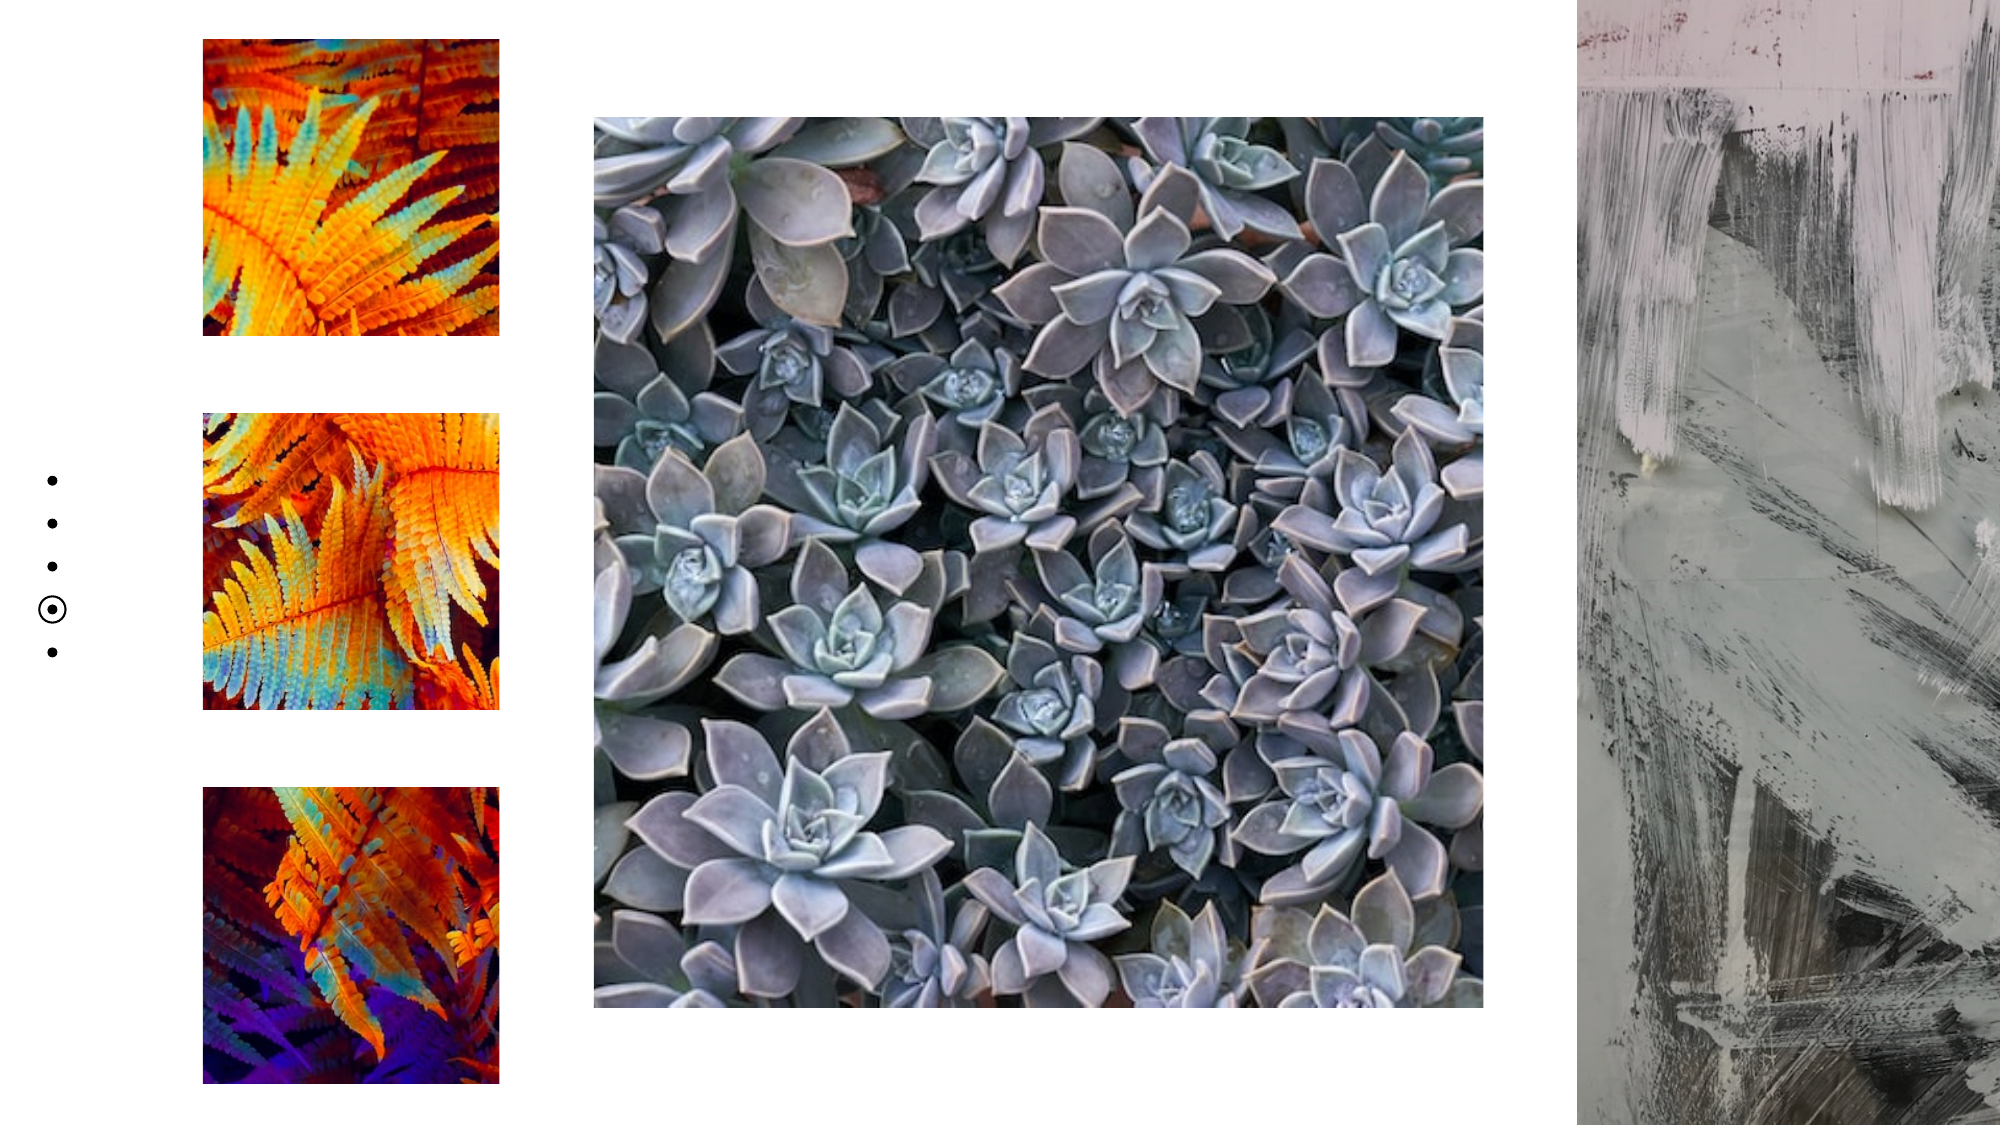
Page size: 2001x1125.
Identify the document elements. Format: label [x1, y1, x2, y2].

text_box [46, 560, 59, 573]
picture [1577, 0, 2000, 1125]
text_box [38, 595, 67, 624]
text_box [46, 517, 59, 530]
picture [202, 413, 500, 710]
picture [202, 39, 500, 336]
text_box [46, 646, 59, 659]
picture [593, 117, 1484, 1008]
picture [202, 787, 500, 1084]
text_box [46, 474, 59, 487]
text_box [46, 603, 59, 616]
